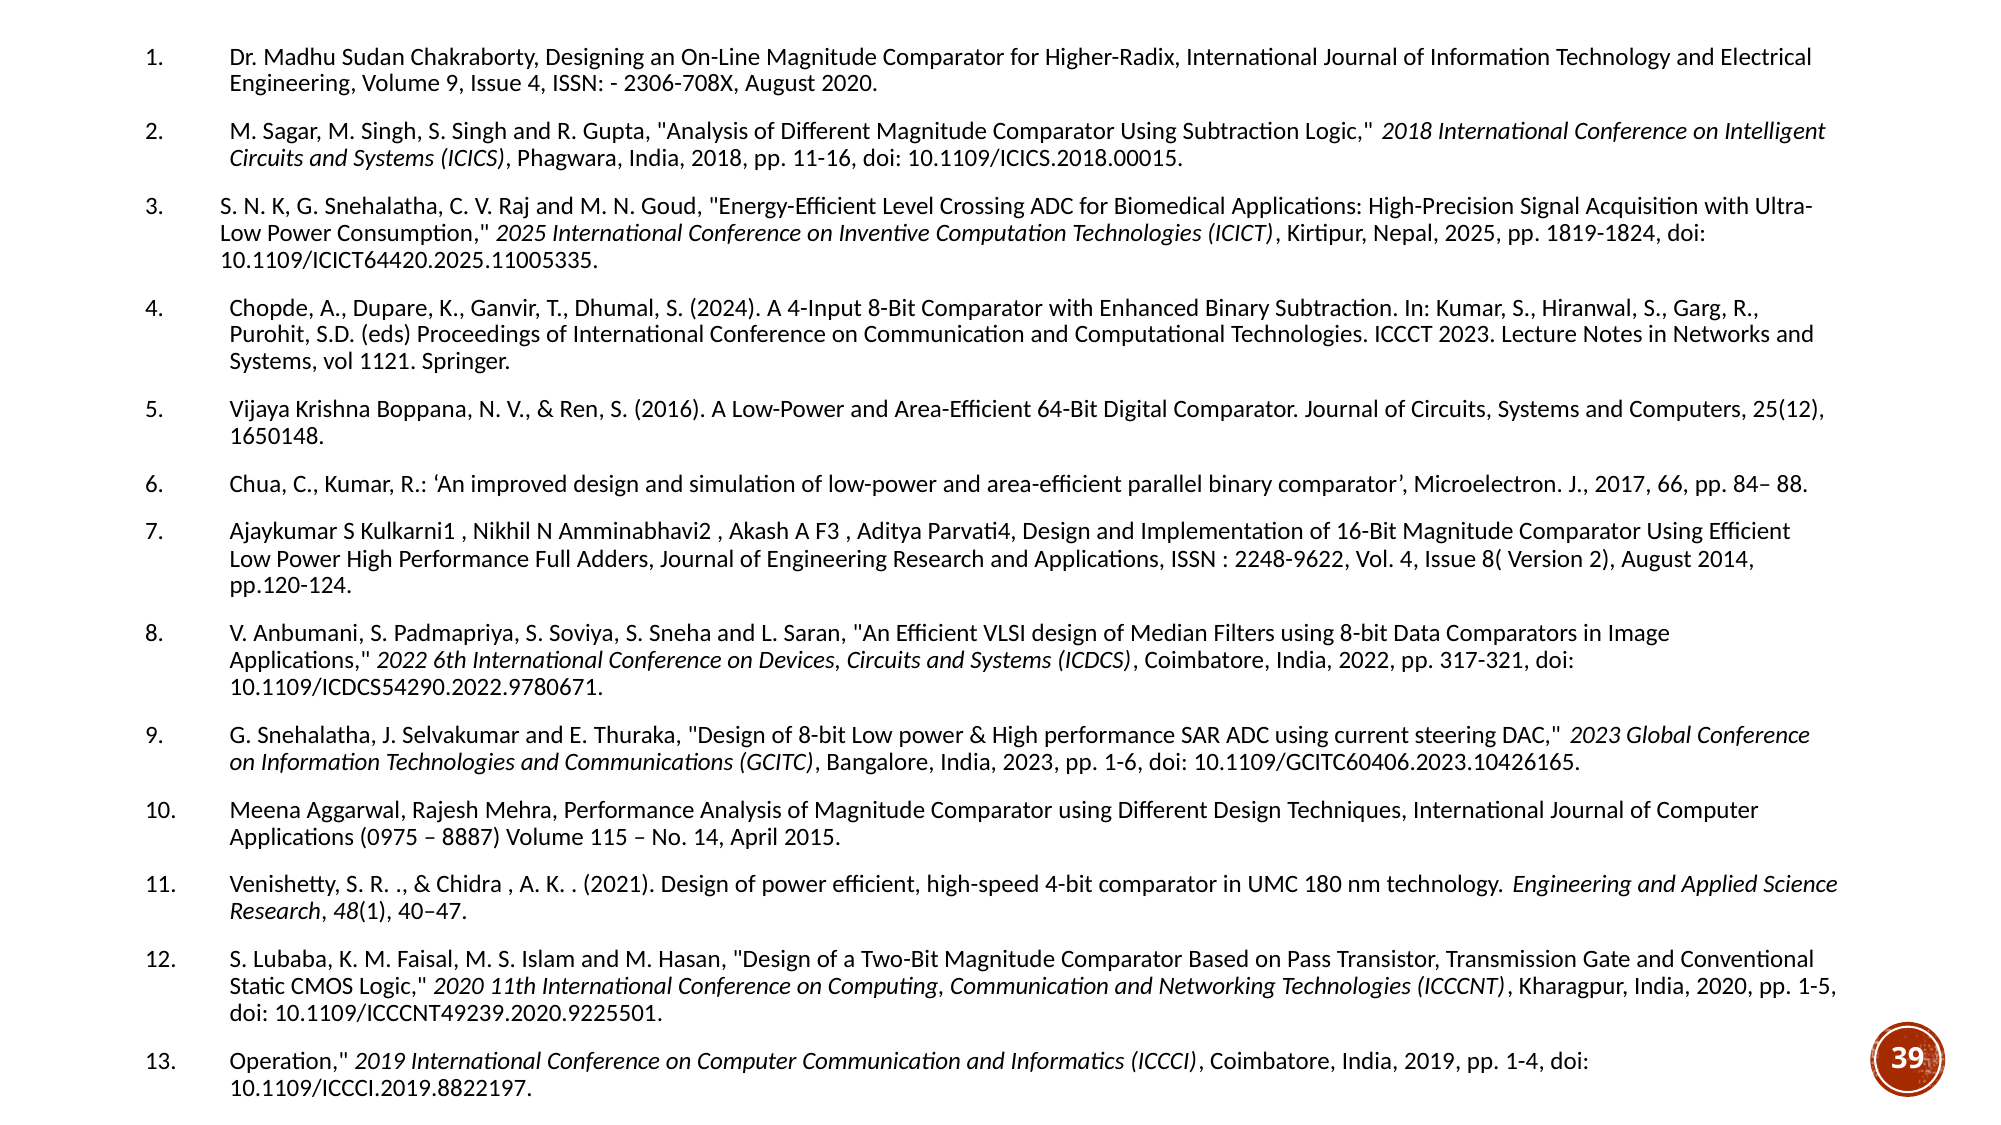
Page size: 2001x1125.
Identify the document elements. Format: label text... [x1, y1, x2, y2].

slide_number 39 [1856, 1028, 1961, 1089]
text_box Dr. Madhu Sudan Chakraborty, Designing an On-Line Magnitude Comparator for Higher-Radix, International Journal of Information Technology and Electrical Engineering, Volume 9, Issue 4, ISSN: - 2306-708X, August 2020. M. Sagar, M. Singh, S. Singh and R. Gupta, "Analysis of Different Magnitude Comparator Using Subtraction Logic," 2018 International Conference on Intelligent Circuits and Systems (ICICS), Phagwara, India, 2018, pp. 11-16, doi: 10.1109/ICICS.2018.00015. S. N. K, G. Snehalatha, C. V. Raj and M. N. Goud, "Energy-Efficient Level Crossing ADC for Biomedical Applications: High-Precision Signal Acquisition with Ultra- Low Power Consumption," 2025 International Conference on Inventive Computation Technologies (ICICT), Kirtipur, Nepal, 2025, pp. 1819-1824, doi: 10.1109/ICICT64420.2025.11005335. Chopde, A., Dupare, K., Ganvir, T., Dhumal, S. (2024). A 4-Input 8-Bit Comparator with Enhanced Binary Subtraction. In: Kumar, S., Hiranwal, S., Garg, R., Purohit, S.D. (eds) Proceedings of International Conference on Communication and Computational Technologies. ICCCT 2023. Lecture Notes in Networks and Systems, vol 1121. Springer. Vijaya Krishna Boppana, N. V., & Ren, S. (2016). A Low-Power and Area-Efficient 64-Bit Digital Comparator. Journal of Circuits, Systems and Computers, 25(12), 1650148. Chua, C., Kumar, R.: ‘An improved design and simulation of low-power and area-efficient parallel binary comparator’, Microelectron. J., 2017, 66, pp. 84– 88. Ajaykumar S Kulkarni1 , Nikhil N Amminabhavi2 , Akash A F3 , Aditya Parvati4, Design and Implementation of 16-Bit Magnitude Comparator Using Efficient Low Power High Performance Full Adders, Journal of Engineering Research and Applications, ISSN : 2248-9622, Vol. 4, Issue 8( Version 2), August 2014, pp.120-124. V. Anbumani, S. Padmapriya, S. Soviya, S. Sneha and L. Saran, "An Efficient VLSI design of Median Filters using 8-bit Data Comparators in Image Applications," 2022 6th International Conference on Devices, Circuits and Systems (ICDCS), Coimbatore, India, 2022, pp. 317-321, doi: 10.1109/ICDCS54290.2022.9780671. G. Snehalatha, J. Selvakumar and E. Thuraka, "Design of 8-bit Low power & High performance SAR ADC using current steering DAC," 2023 Global Conference on Information Technologies and Communications (GCITC), Bangalore, India, 2023, pp. 1-6, doi: 10.1109/GCITC60406.2023.10426165. Meena Aggarwal, Rajesh Mehra, Performance Analysis of Magnitude Comparator using Different Design Techniques, International Journal of Computer Applications (0975 – 8887) Volume 115 – No. 14, April 2015. Venishetty, S. R. ., & Chidra , A. K. . (2021). Design of power efficient, high-speed 4-bit comparator in UMC 180 nm technology. Engineering and Applied Science Research, 48(1), 40–47. S. Lubaba, K. M. Faisal, M. S. Islam and M. Hasan, "Design of a Two-Bit Magnitude Comparator Based on Pass Transistor, Transmission Gate and Conventional Static CMOS Logic," 2020 11th International Conference on Computing, Communication and Networking Technologies (ICCCNT), Kharagpur, India, 2020, pp. 1-5, doi: 10.1109/ICCCNT49239.2020.9225501. Operation," 2019 International Conference on Computer Communication and Informatics (ICCCI), Coimbatore, India, 2019, pp. 1-4, doi: 10.1109/ICCCI.2019.8822197. [130, 36, 1856, 1102]
